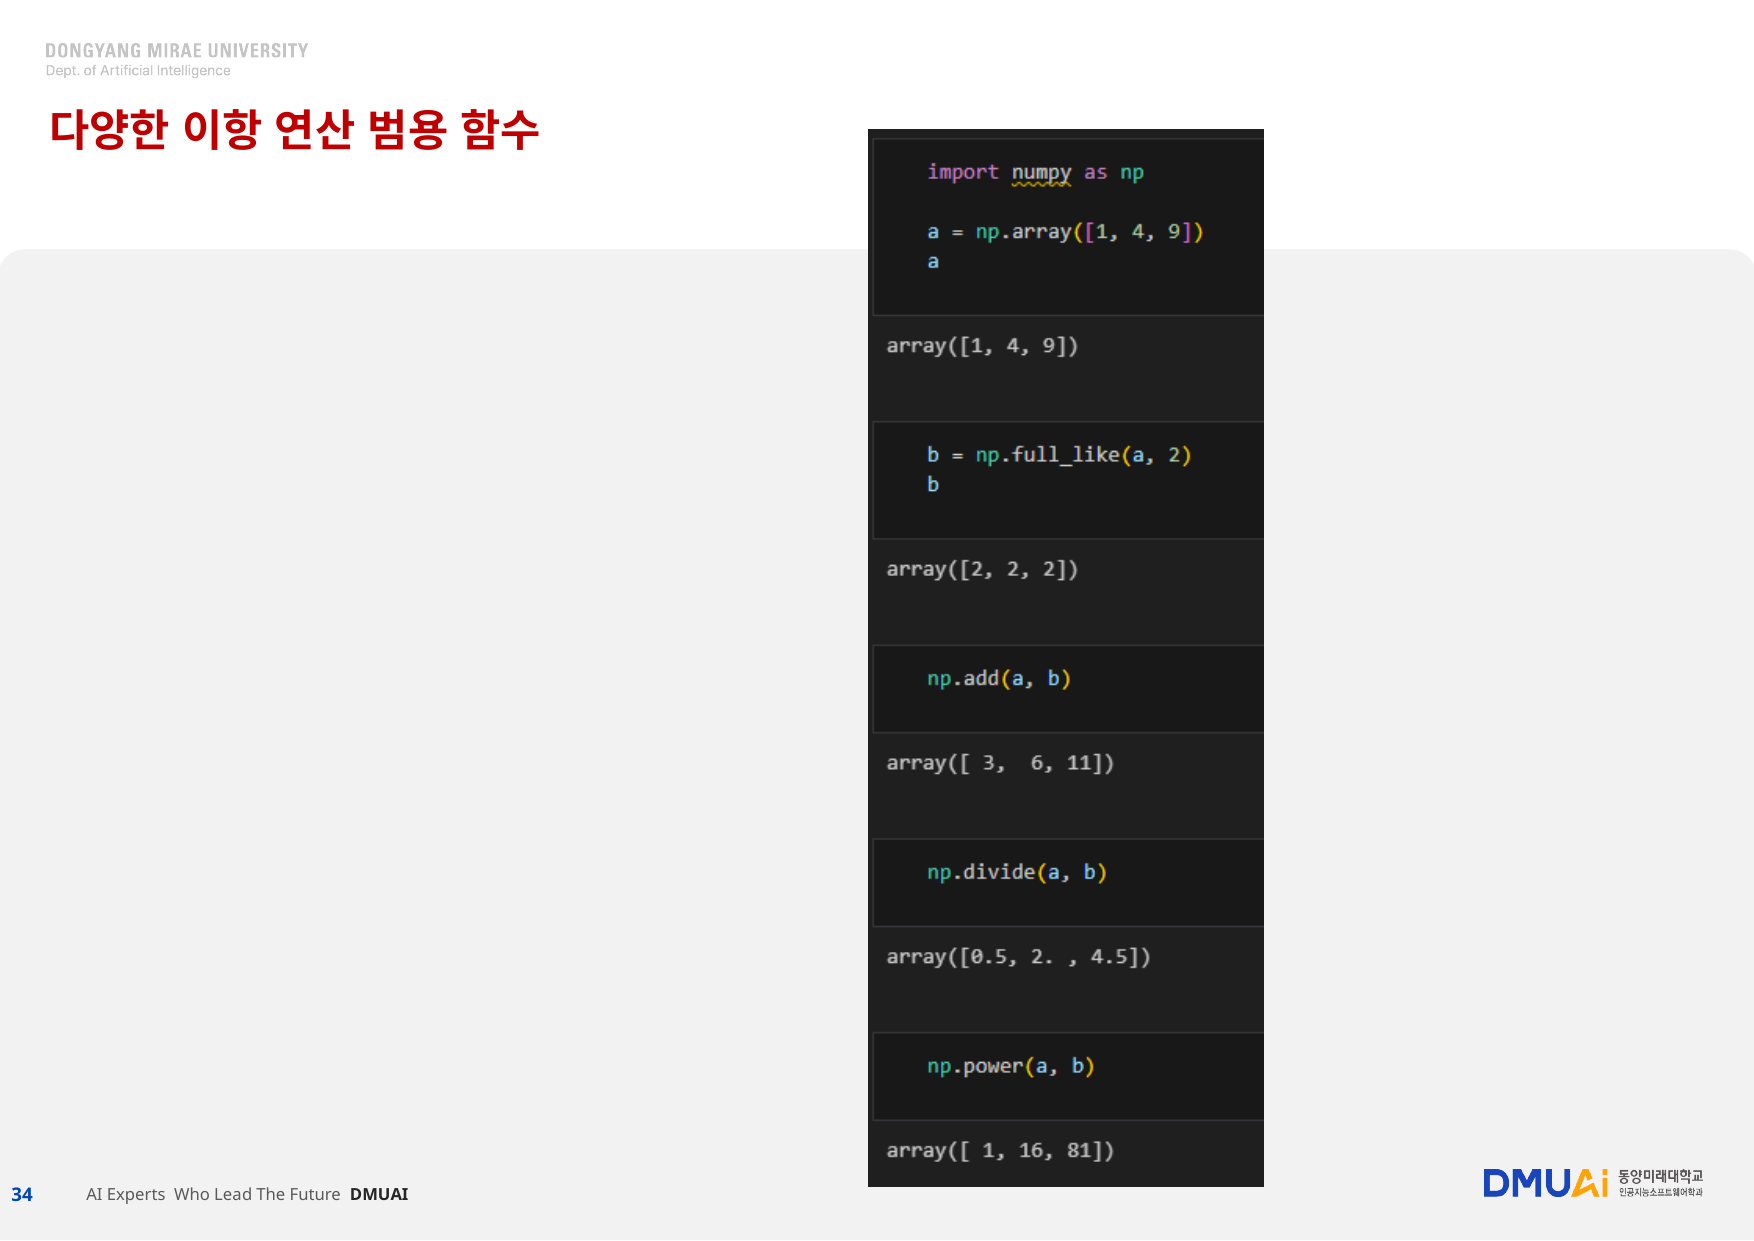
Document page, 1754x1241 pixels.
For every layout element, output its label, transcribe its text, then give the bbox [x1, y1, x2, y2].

title 다양한 이항 연산 범용 함수 [34, 101, 1754, 157]
picture [46, 43, 308, 78]
picture [1484, 1169, 1703, 1197]
picture [868, 129, 1264, 1187]
